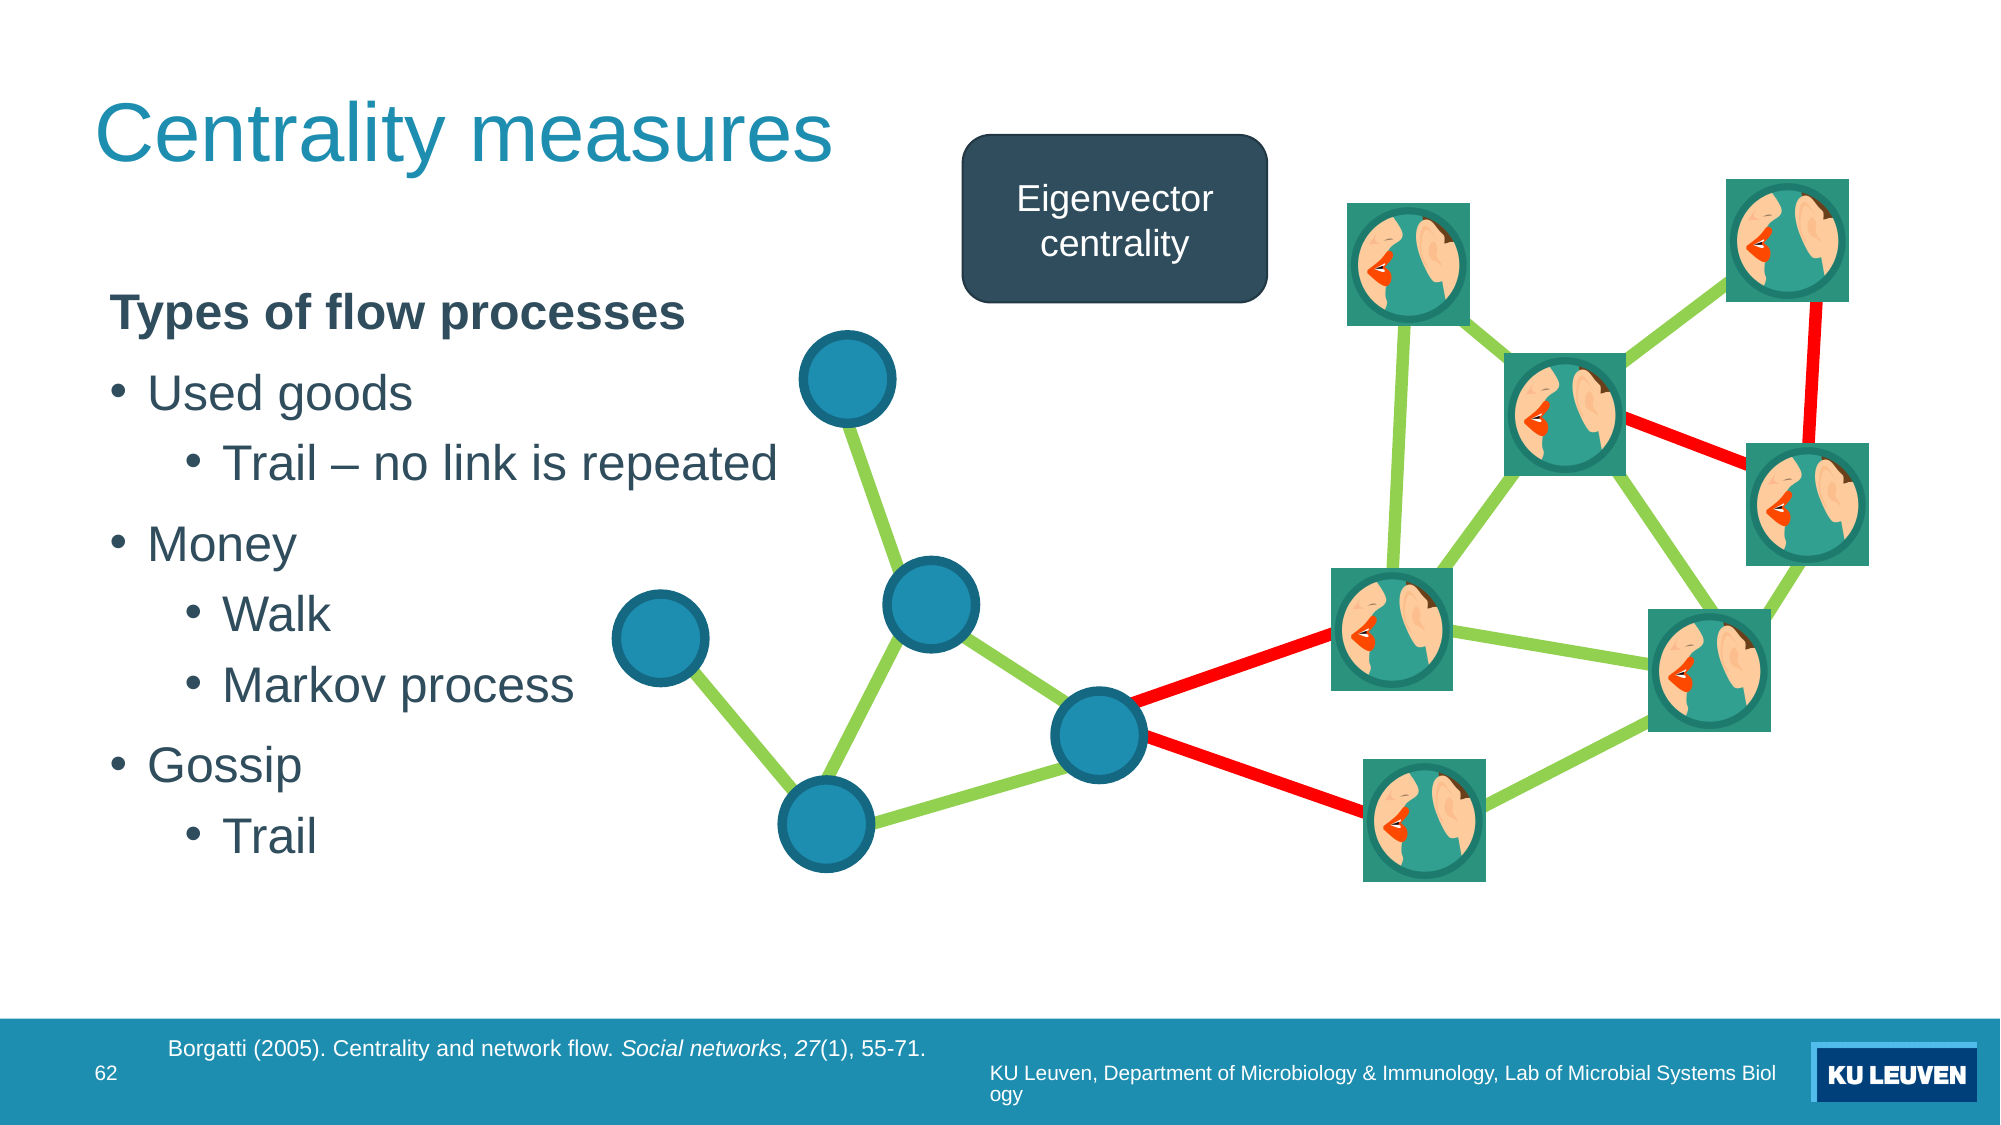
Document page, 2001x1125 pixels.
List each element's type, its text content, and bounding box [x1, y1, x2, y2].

text_box Borgatti (2005). Centrality and network flow. Social networks, 27(1), 55-71. [153, 1026, 977, 1069]
picture [1347, 204, 1470, 326]
text_box Eigenvector centrality [961, 133, 1269, 186]
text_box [616, 186, 1852, 869]
list Types of flow processes Used goods Trail – no link is repeated Money Walk Markov process Gossip Trail [94, 271, 1906, 1004]
picture [1331, 568, 1454, 691]
picture [1811, 1042, 1977, 1102]
picture [1648, 609, 1771, 732]
title Centrality measures [94, 33, 1906, 223]
picture [1746, 443, 1869, 566]
picture [1363, 759, 1486, 882]
picture [1504, 353, 1626, 476]
slide_number 62 [94, 1018, 201, 1125]
picture [1726, 179, 1849, 302]
footer KU Leuven, Department of Microbiology & Immunology, Lab of Microbial Systems Biology [989, 1018, 1809, 1125]
